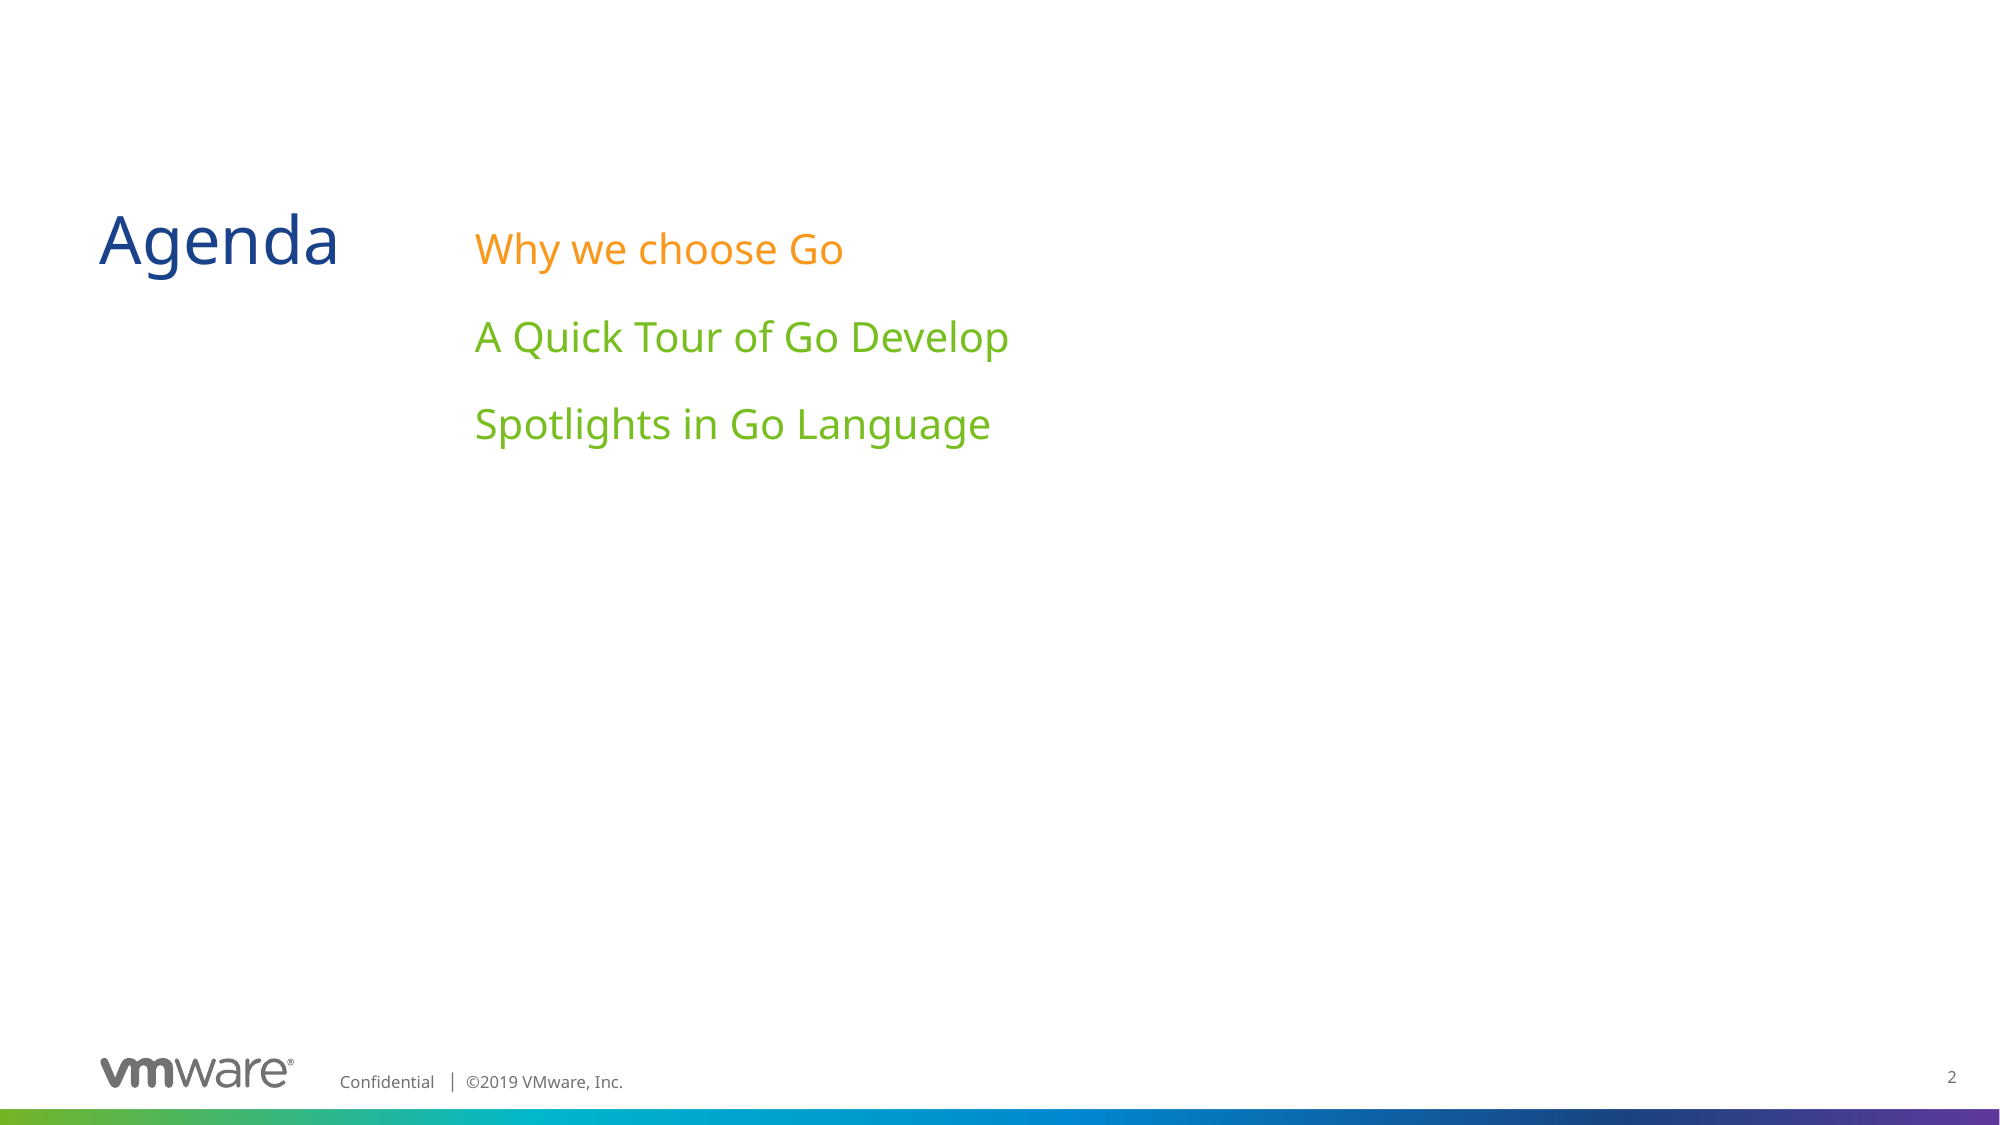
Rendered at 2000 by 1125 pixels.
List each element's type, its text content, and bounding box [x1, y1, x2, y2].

list Why we choose Go A Quick Tour of Go Develop Spotlights in Go Language [474, 223, 1675, 933]
picture [1075, 1109, 2000, 1125]
picture [0, 1109, 719, 1125]
